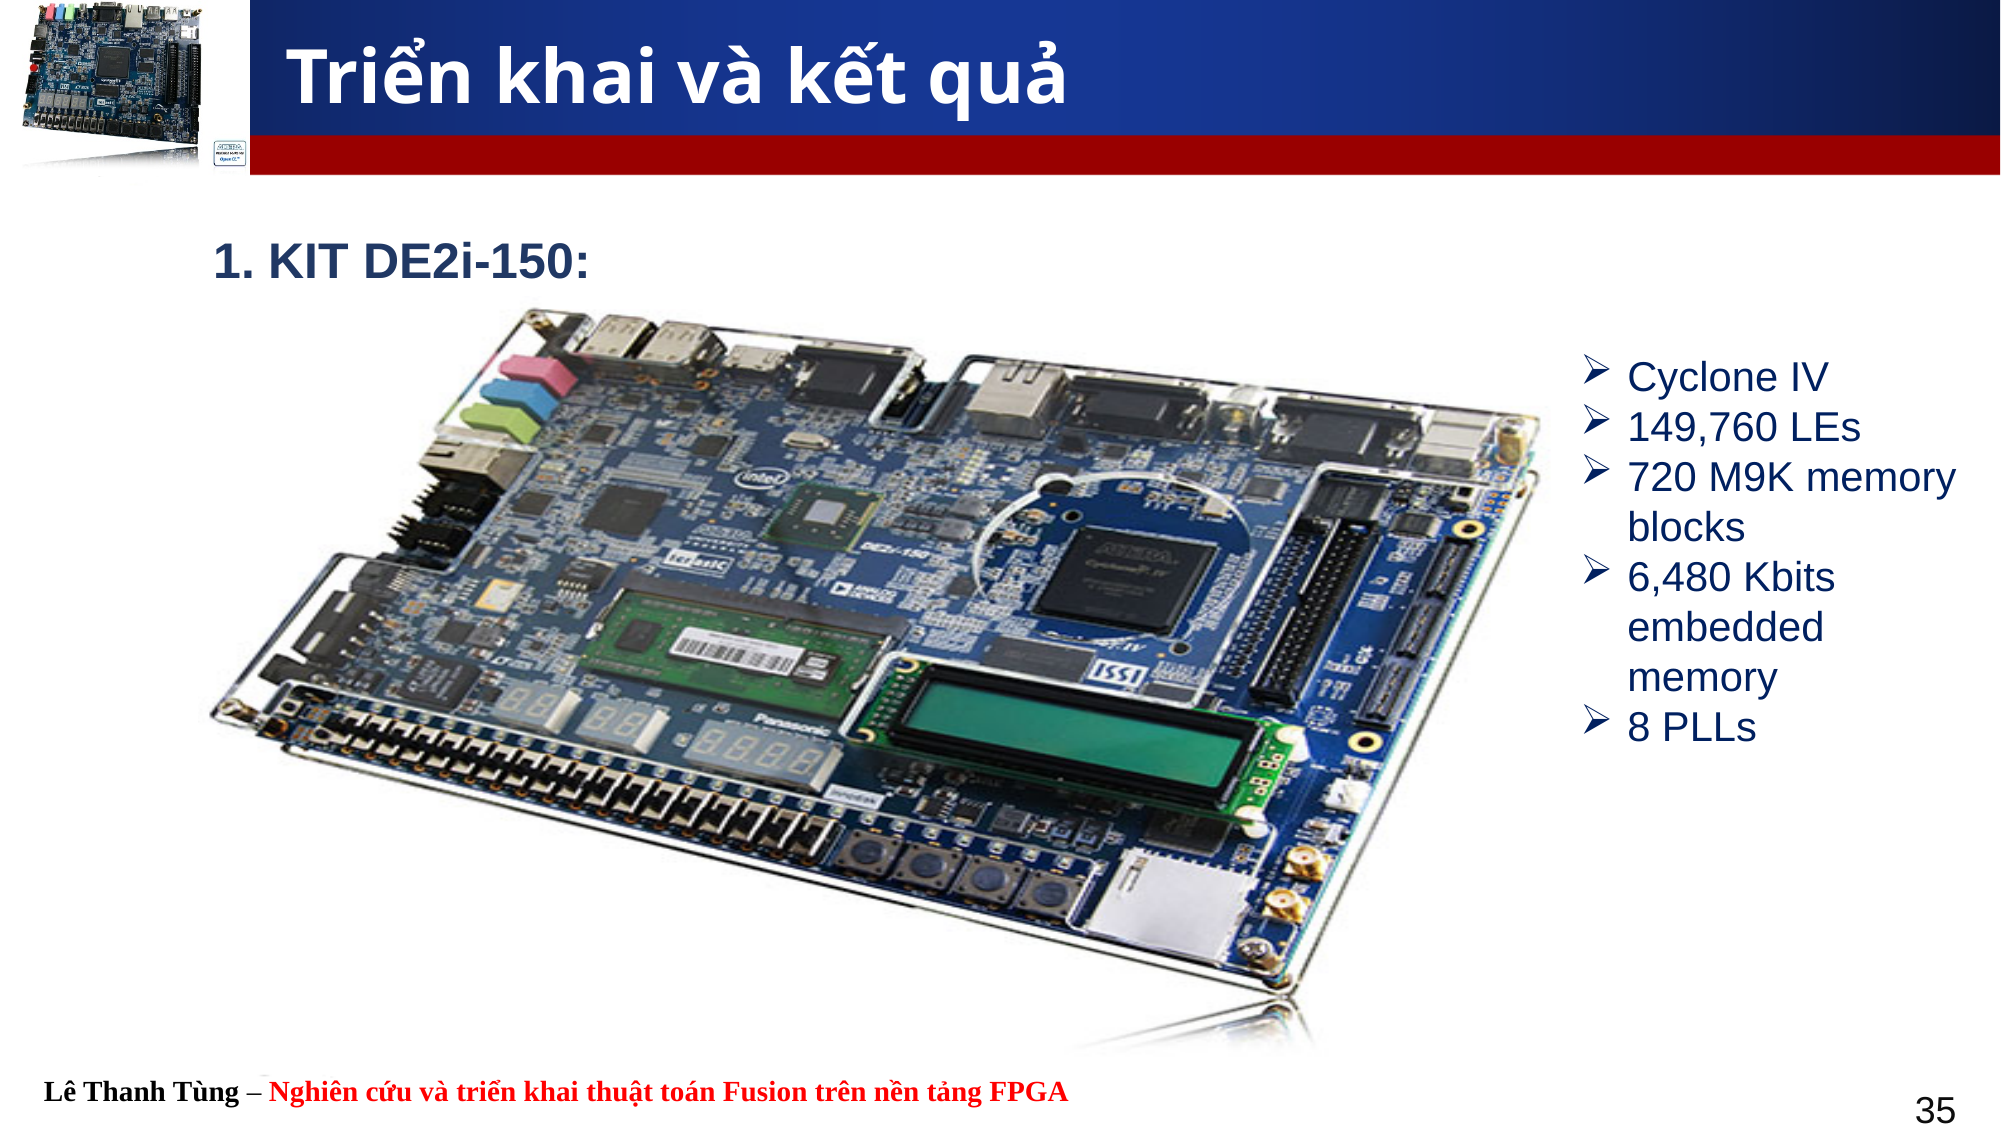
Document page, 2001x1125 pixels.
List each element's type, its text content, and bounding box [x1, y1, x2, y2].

text_box Lê Thanh Tùng – Nghiên cứu và triển khai thuật toán Fusion trên nền tảng FPGA [29, 1064, 1085, 1115]
text_box 35 [1900, 1078, 1976, 1125]
text_box 1. KIT DE2i-150: [198, 220, 1884, 296]
picture [0, 0, 2001, 1125]
text_box Triển khai và kết quả [270, 20, 2000, 126]
text_box Cyclone IV 149,760 LEs 720 M9K memory blocks 6,480 Kbits embedded memory 8 PLLs [1569, 341, 2000, 757]
